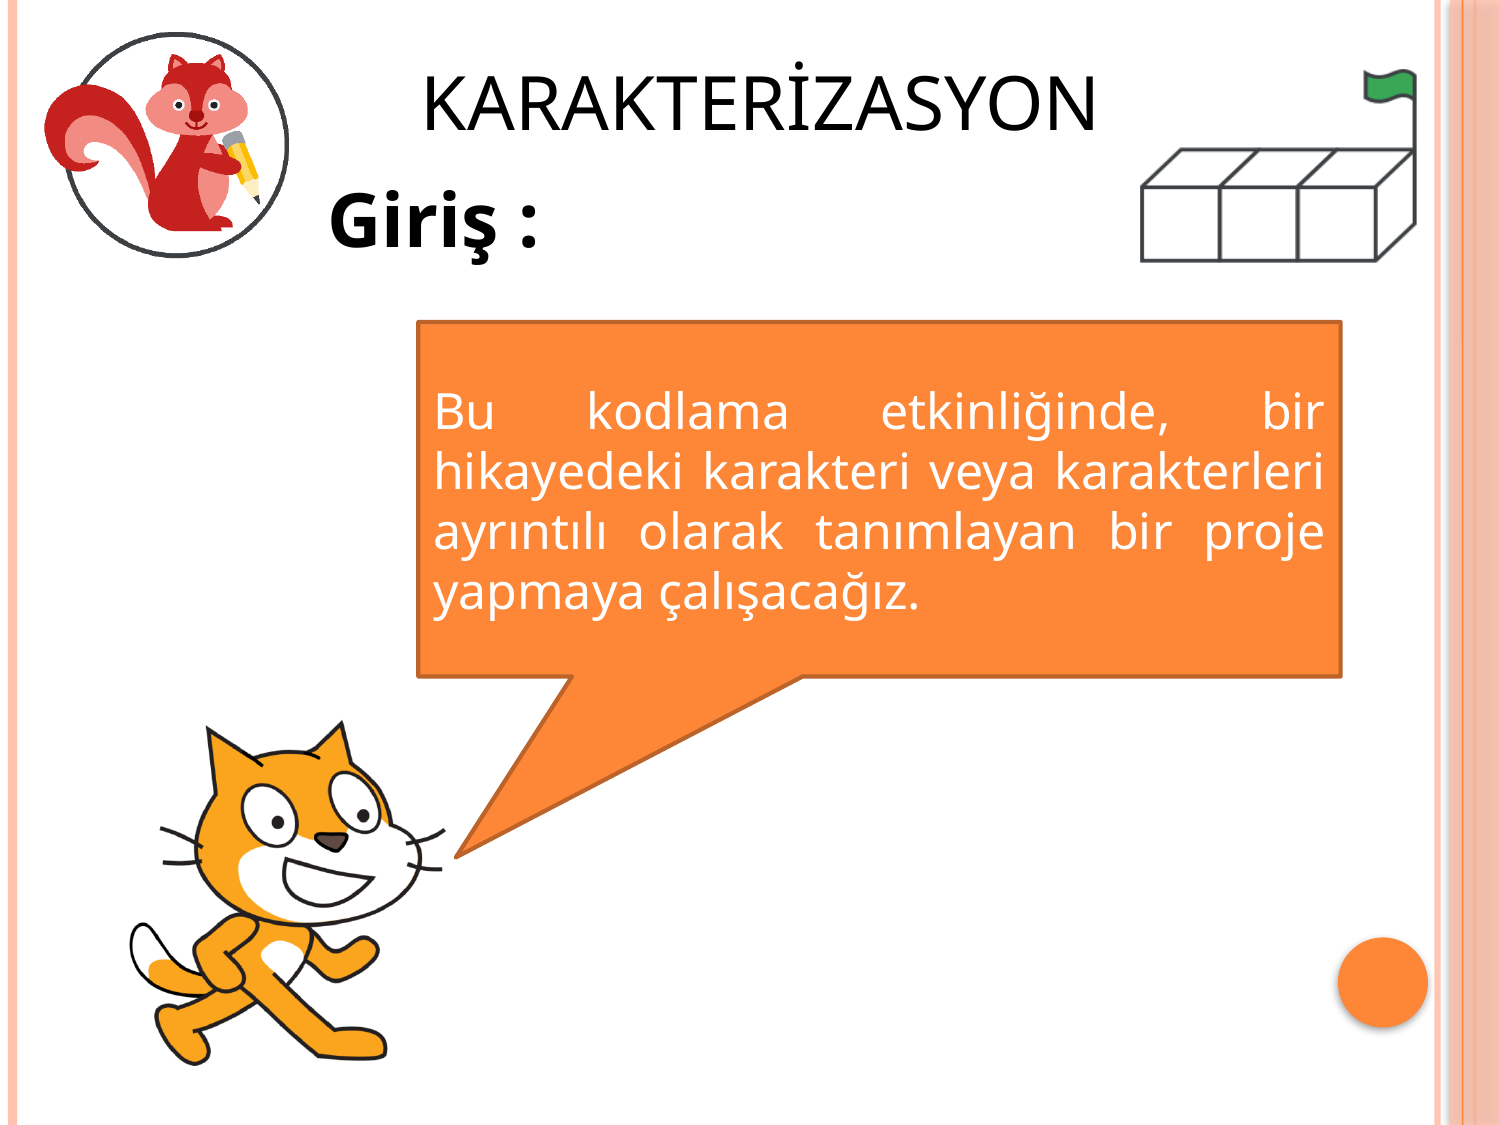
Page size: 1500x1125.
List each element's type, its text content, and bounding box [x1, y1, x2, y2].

picture [125, 703, 452, 1085]
text_box . [1343, 461, 1483, 537]
text_box Giriş : [312, 165, 738, 270]
text_box Bu kodlama etkinliğinde, bir hikayedeki karakteri veya karakterleri ayrıntılı olarak tanımlayan bir proje yapmaya çalışacağız. [416, 319, 1343, 860]
text_box [158, 23, 1364, 291]
text_box KARAKTERİZASYON [406, 47, 1116, 153]
picture [1139, 67, 1418, 265]
picture [44, 21, 290, 267]
